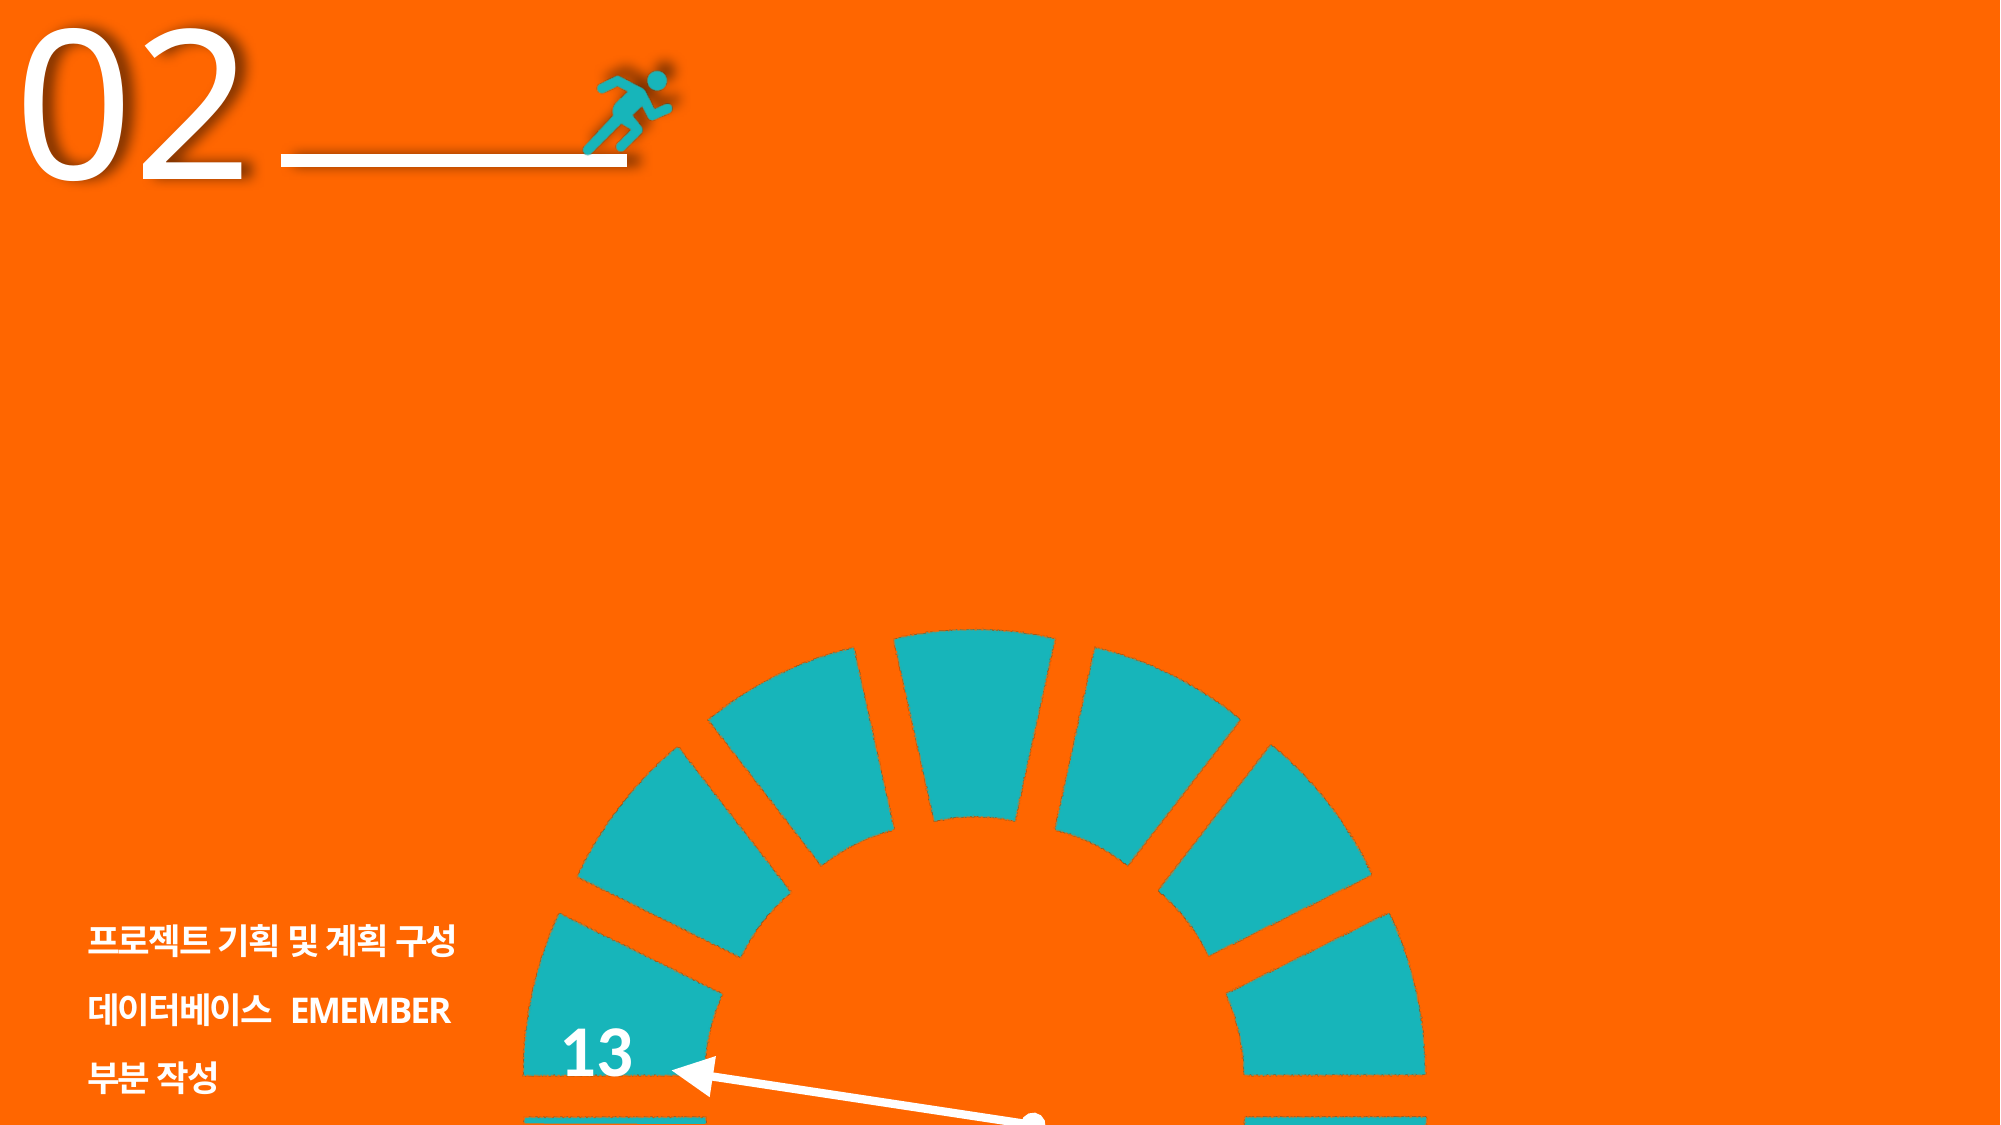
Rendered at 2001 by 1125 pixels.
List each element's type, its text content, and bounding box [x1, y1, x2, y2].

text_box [671, 1069, 1034, 1125]
text_box 02 [0, 0, 357, 229]
picture [102, 456, 1858, 1125]
text_box 프로젝트 기획 및 계획 구성 데이터베이스 EMEMBER 부분 작성 [72, 886, 205, 1106]
picture [567, 55, 687, 175]
